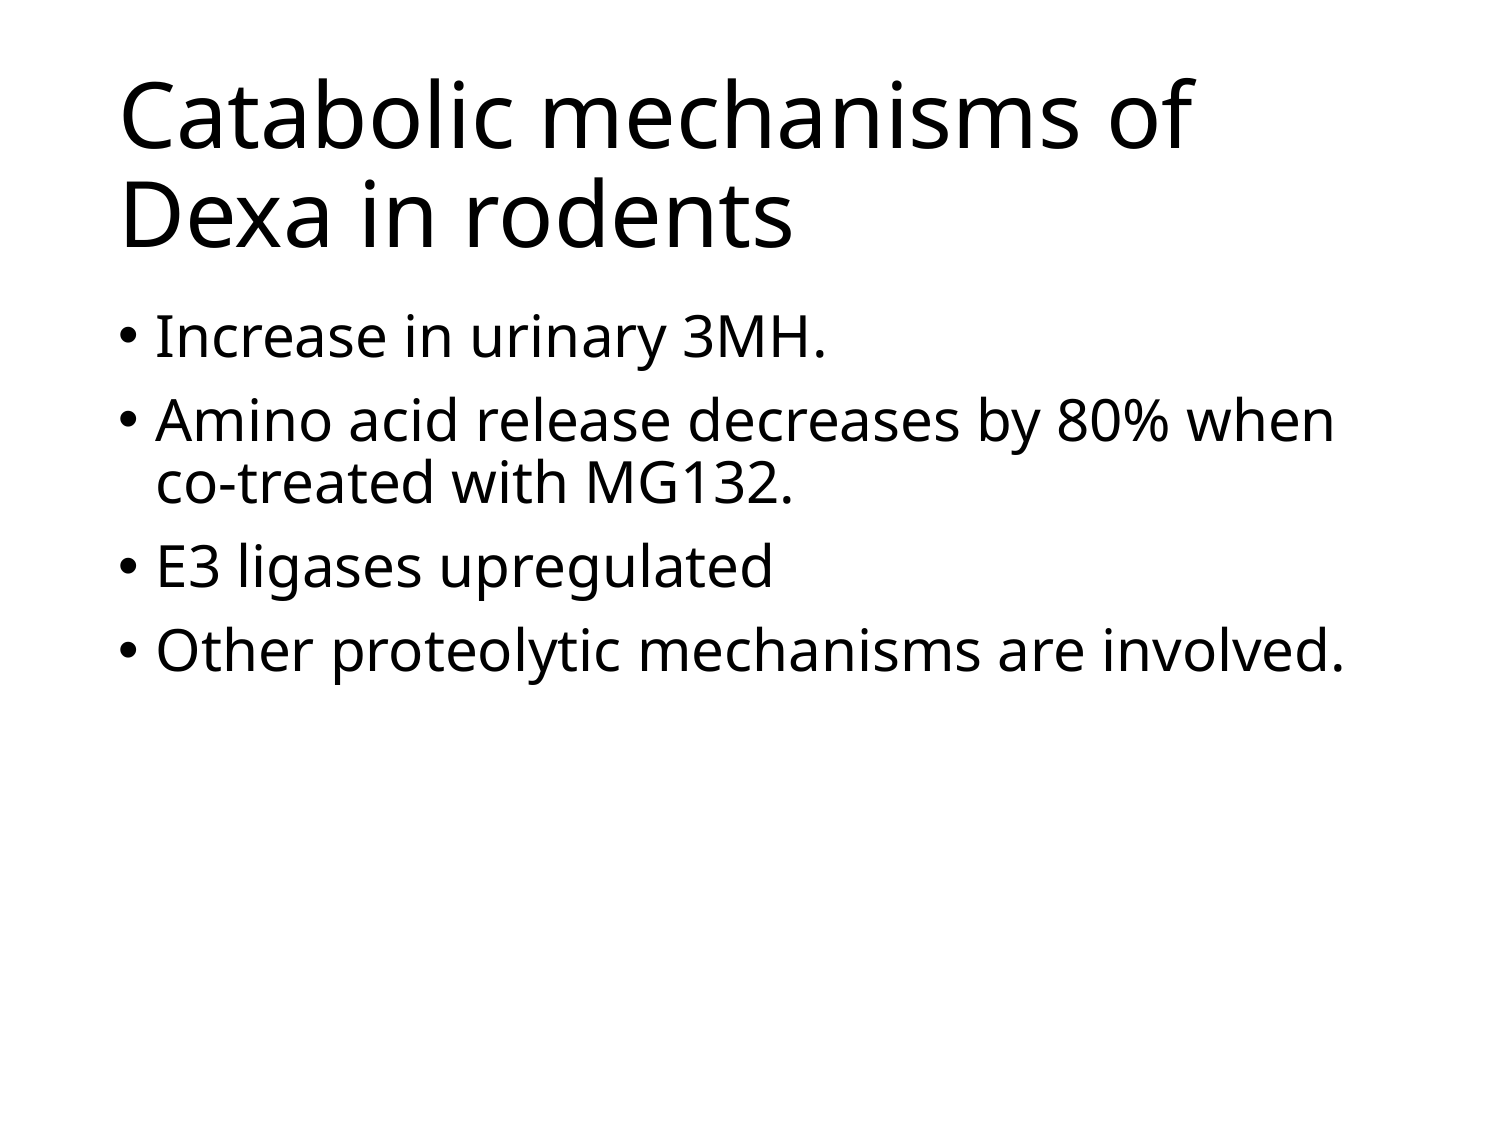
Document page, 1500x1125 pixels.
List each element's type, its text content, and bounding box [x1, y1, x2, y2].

title Catabolic mechanisms of Dexa in rodents [103, 59, 1397, 278]
list Increase in urinary 3MH. Amino acid release decreases by 80% when co-treated with MG132. E3 ligases upregulated Other proteolytic mechanisms are involved. [103, 299, 1397, 1014]
